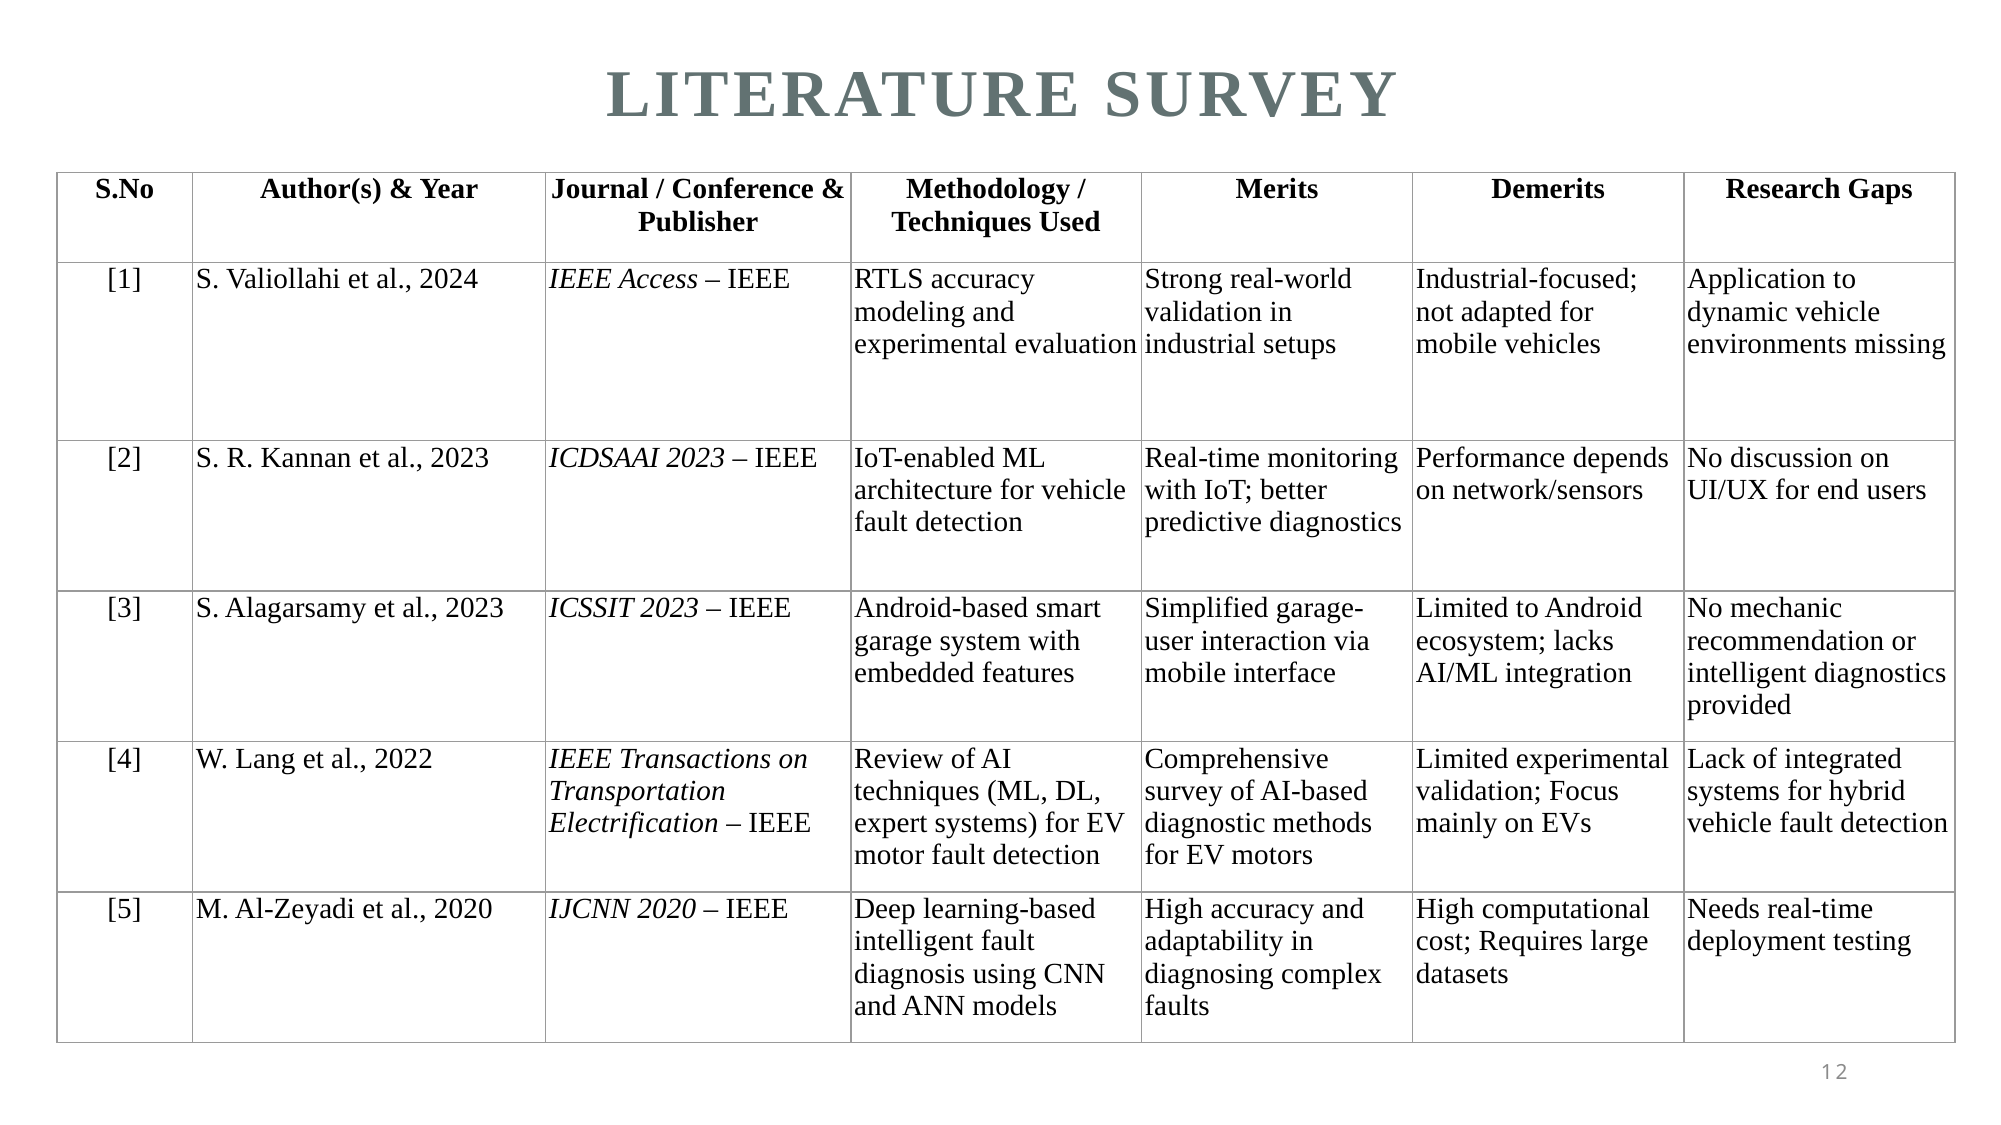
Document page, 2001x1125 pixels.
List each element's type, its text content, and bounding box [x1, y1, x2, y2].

table_cell High accuracy and adaptability in diagnosing complex faults [1142, 893, 1412, 1042]
table_cell [4] [58, 742, 192, 891]
table_cell Android-based smart garage system with embedded features [852, 592, 1141, 741]
table_cell S. R. Kannan et al., 2023 [193, 441, 545, 590]
table_cell [1] [58, 263, 192, 440]
table_header Methodology / Techniques Used [852, 173, 1141, 262]
table_header Author(s) & Year [193, 173, 545, 262]
table_cell Performance depends on network/sensors [1413, 441, 1683, 590]
table_cell Deep learning-based intelligent fault diagnosis using CNN and ANN models [852, 893, 1141, 1042]
table_cell IEEE Access – IEEE [546, 263, 850, 440]
table_cell S. Alagarsamy et al., 2023 [193, 592, 545, 741]
table_cell IoT-enabled ML architecture for vehicle fault detection [852, 441, 1141, 590]
table_cell Application to dynamic vehicle environments missing [1685, 263, 1954, 440]
table_cell Lack of integrated systems for hybrid vehicle fault detection [1685, 742, 1954, 891]
slide_number 12 [1412, 1043, 1863, 1103]
table_cell RTLS accuracy modeling and experimental evaluation [852, 263, 1141, 440]
table_cell High computational cost; Requires large datasets [1413, 893, 1683, 1042]
table_cell Limited to Android ecosystem; lacks AI/ML integration [1413, 592, 1683, 741]
table_cell No mechanic recommendation or intelligent diagnostics provided [1685, 592, 1954, 741]
table_cell IEEE Transactions on Transportation Electrification – IEEE [546, 742, 850, 891]
table_header Journal / Conference & Publisher [546, 173, 850, 262]
table_cell Real-time monitoring with IoT; better predictive diagnostics [1142, 441, 1412, 590]
table_cell ICDSAAI 2023 – IEEE [546, 441, 850, 590]
table_cell W. Lang et al., 2022 [193, 742, 545, 891]
table_cell Review of AI techniques (ML, DL, expert systems) for EV motor fault detection [852, 742, 1141, 891]
table_cell Strong real-world validation in industrial setups [1142, 263, 1412, 440]
table_cell M. Al-Zeyadi et al., 2020 [193, 893, 545, 1042]
table_cell S. Valiollahi et al., 2024 [193, 263, 545, 440]
table_cell ICSSIT 2023 – IEEE [546, 592, 850, 741]
table_cell No discussion on UI/UX for end users [1685, 441, 1954, 590]
title Literature survey [591, 26, 1421, 139]
table_cell IJCNN 2020 – IEEE [546, 893, 850, 1042]
table_header Demerits [1413, 173, 1683, 262]
table_cell Simplified garage-user interaction via mobile interface [1142, 592, 1412, 741]
table_cell Industrial-focused; not adapted for mobile vehicles [1413, 263, 1683, 440]
table_cell [2] [58, 441, 192, 590]
table_header Research Gaps [1685, 173, 1954, 262]
table_cell Needs real-time deployment testing [1685, 893, 1954, 1042]
table_cell Limited experimental validation; Focus mainly on EVs [1413, 742, 1683, 891]
table_cell Comprehensive survey of AI-based diagnostic methods for EV motors [1142, 742, 1412, 891]
table_cell [3] [58, 592, 192, 741]
table_header Merits [1142, 173, 1412, 262]
table_cell [5] [58, 893, 192, 1042]
table_header S.No [58, 173, 192, 262]
